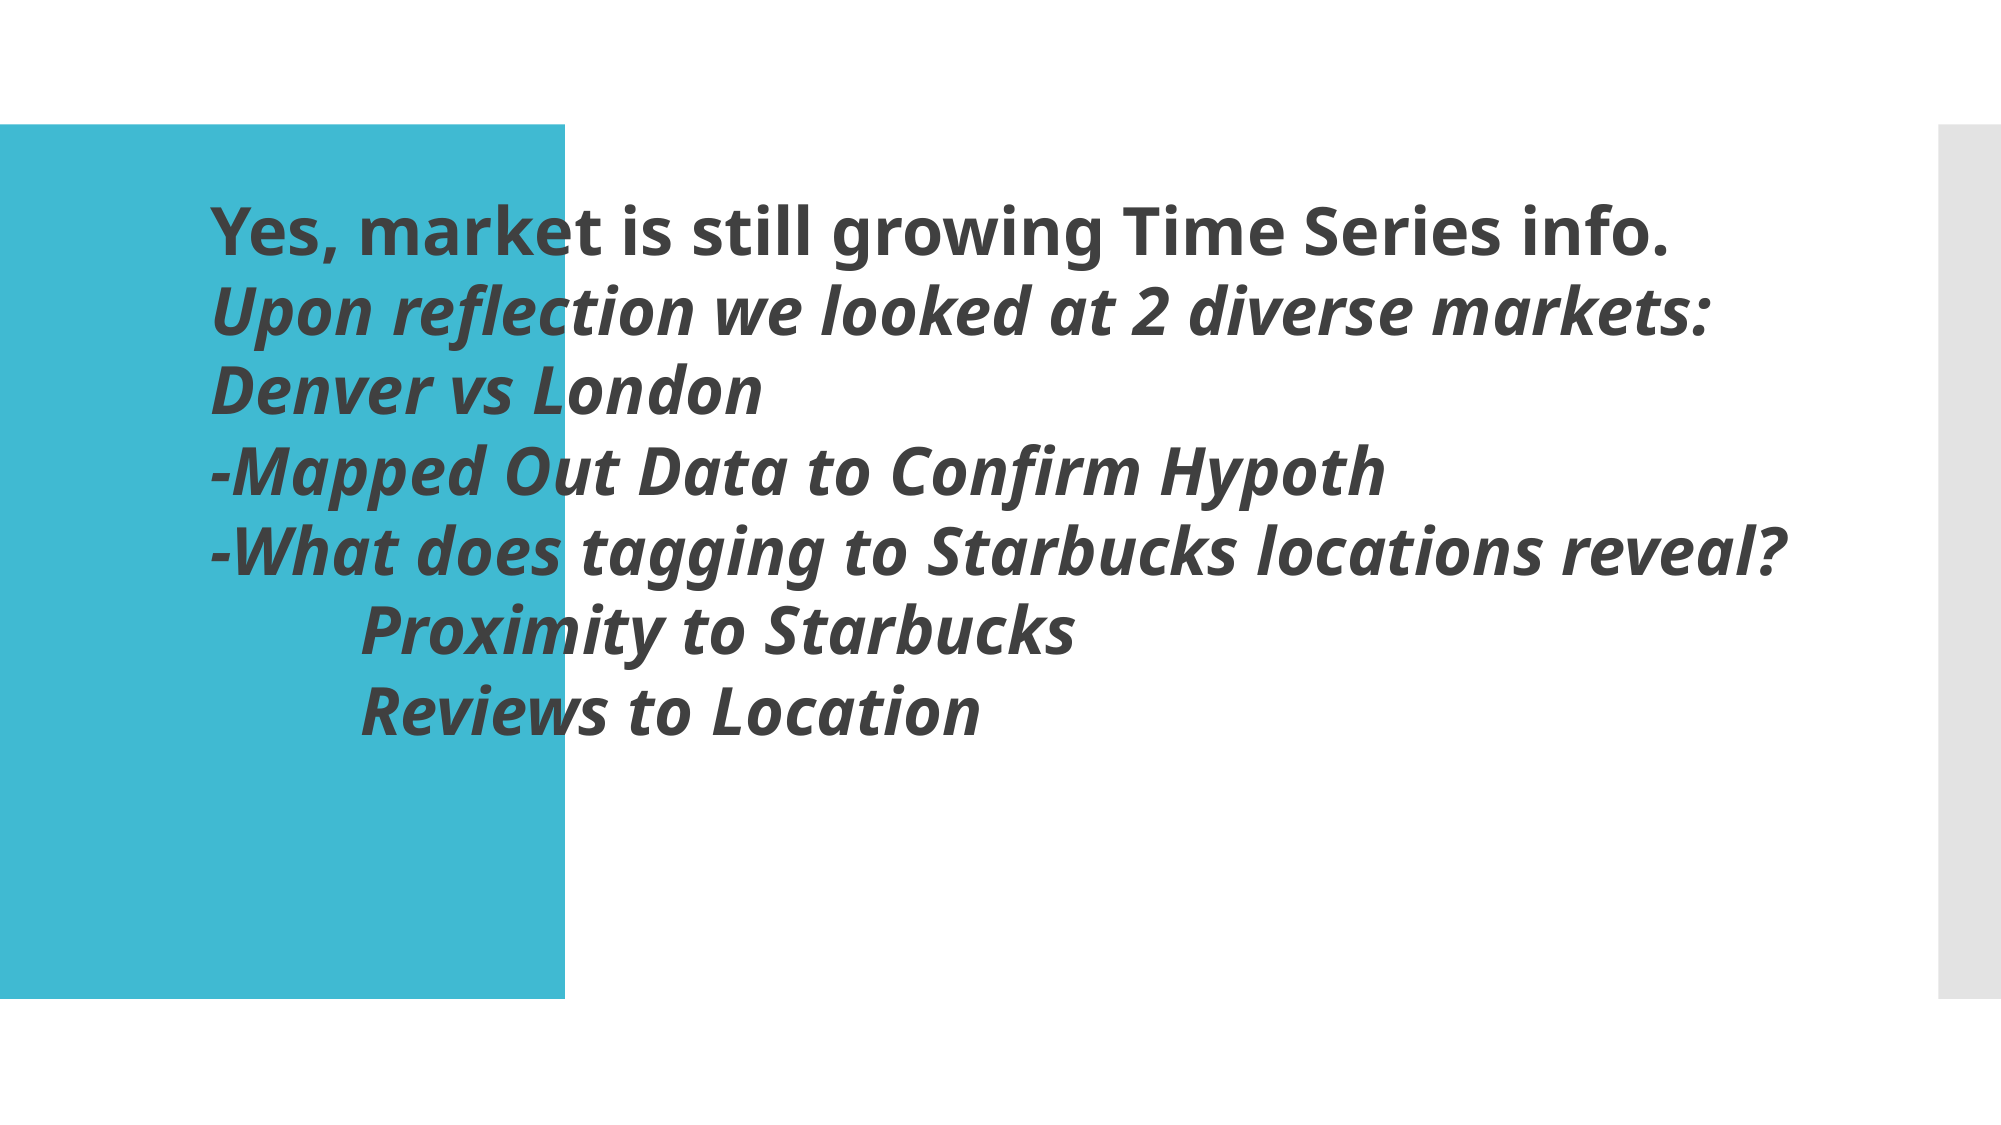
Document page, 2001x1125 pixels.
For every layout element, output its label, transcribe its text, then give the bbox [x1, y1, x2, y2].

text_box Yes, market is still growing Time Series info. Upon reflection we looked at 2 diverse markets: Denver vs London -Mapped Out Data to Confirm Hypoth -What does tagging to Starbucks locations reveal? Proximity to Starbucks Reviews to Location [195, 181, 1889, 756]
